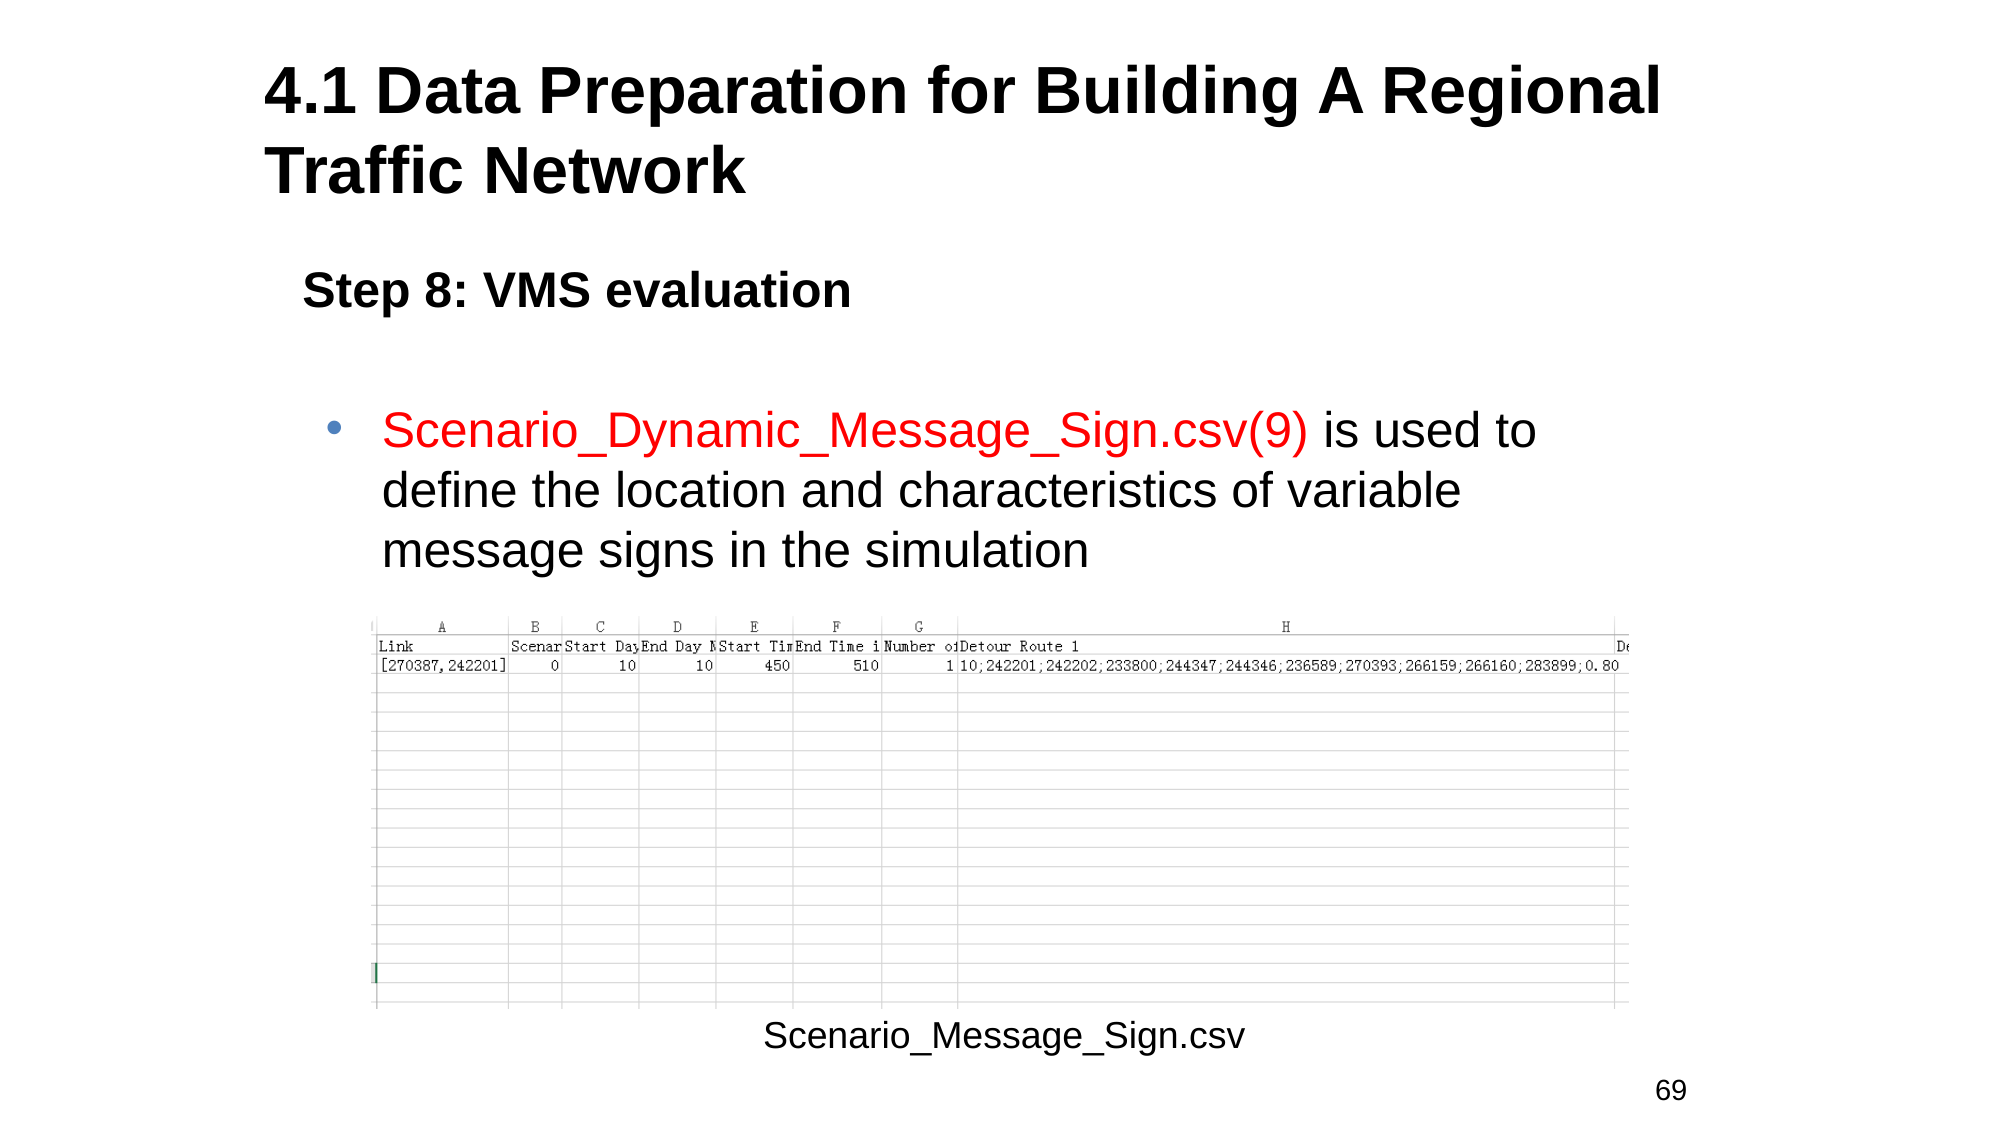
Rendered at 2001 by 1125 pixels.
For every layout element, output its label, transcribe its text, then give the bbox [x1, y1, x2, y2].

text_box 4.1 Data Preparation for Building A Regional Traffic Network [249, 6, 1750, 247]
text_box [1640, 1063, 1732, 1124]
list Scenario_Dynamic_Message_Sign.csv(9) is used to define the location and characteristics of variable message signs in the simulation [310, 390, 1685, 634]
picture [370, 616, 1629, 1009]
text_box Step 8: VMS evaluation [287, 247, 1715, 357]
text_box Scenario_Message_Sign.csv [748, 1018, 1295, 1064]
